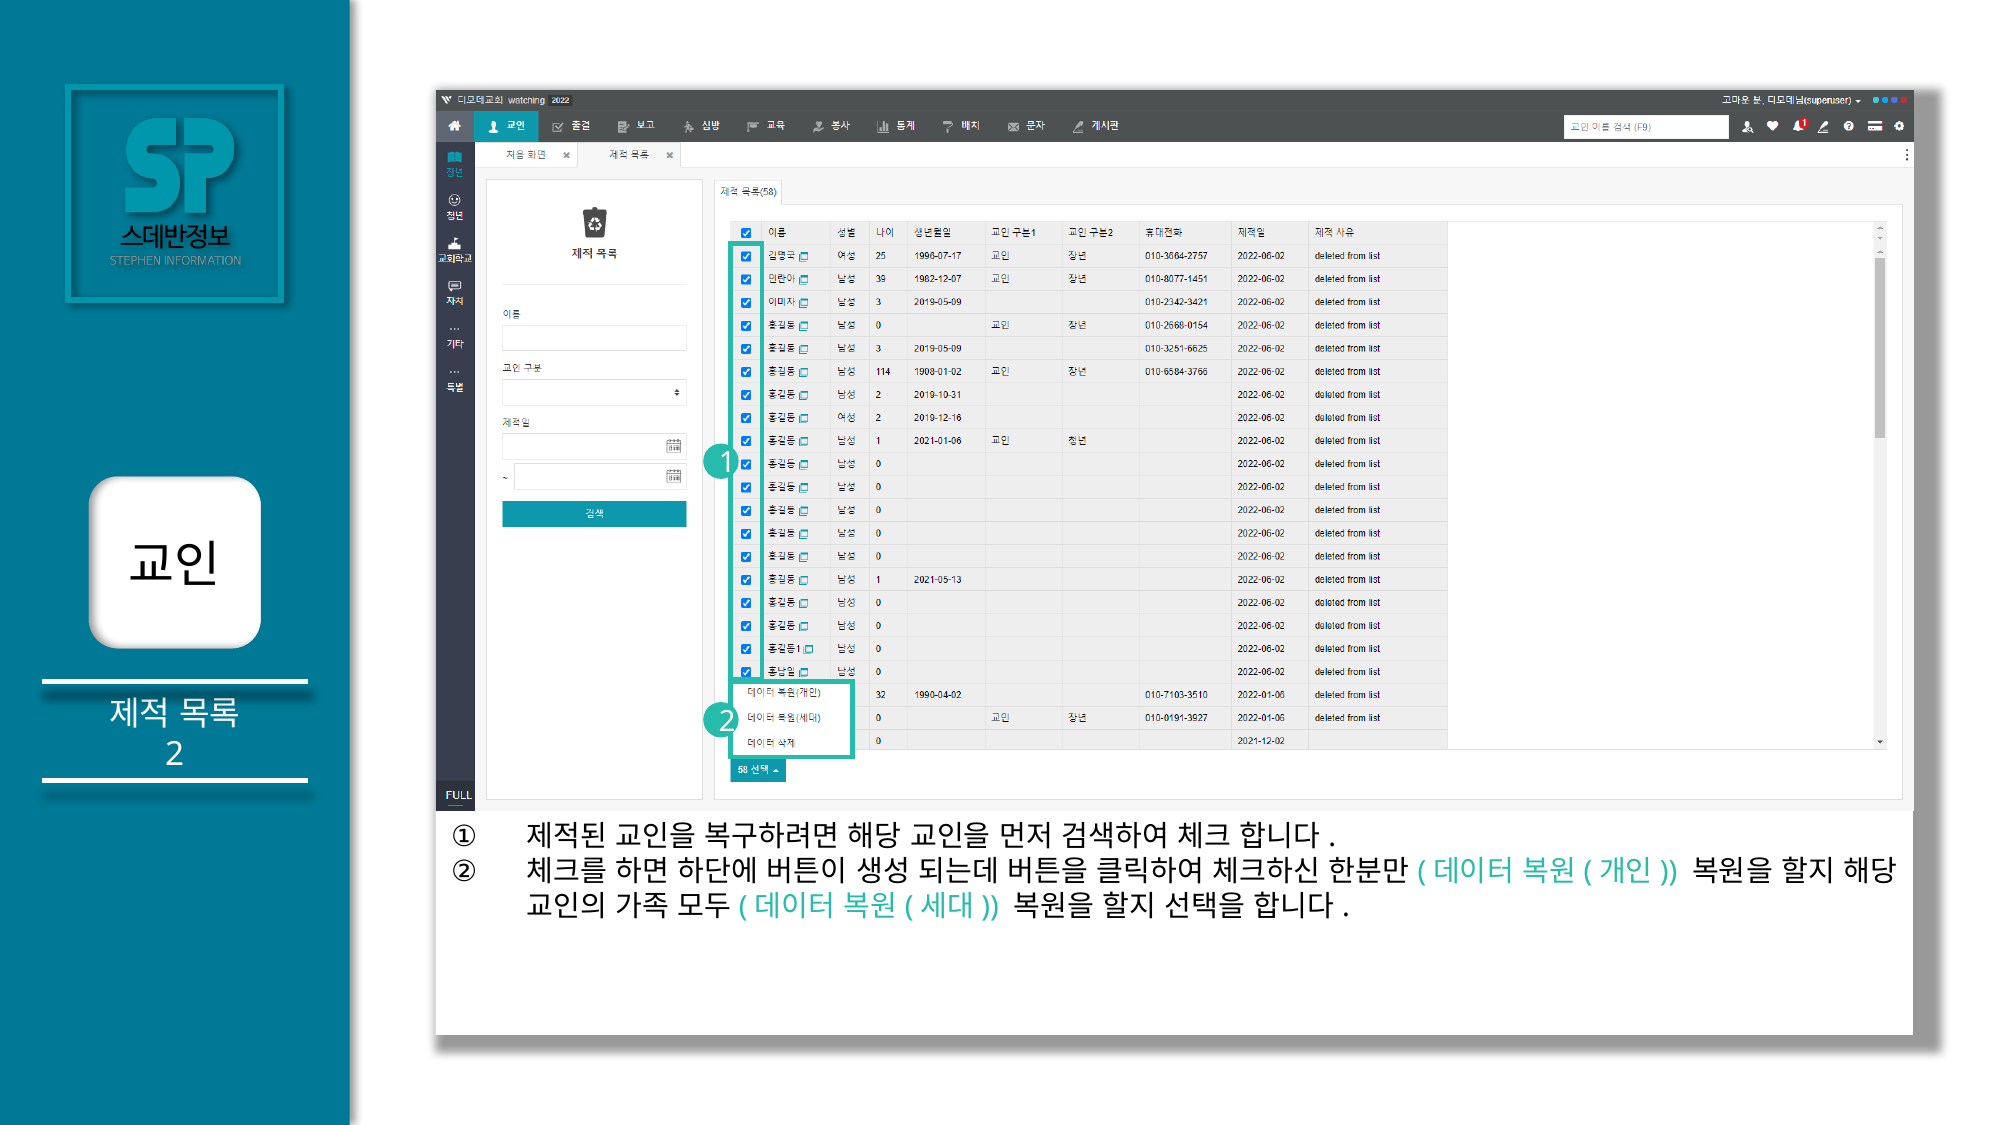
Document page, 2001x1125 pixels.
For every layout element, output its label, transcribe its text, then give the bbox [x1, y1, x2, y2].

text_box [0, 0, 350, 1125]
text_box 제적된 교인을 복구하려면 해당 교인을 먼저 검색하여 체크 합니다. 체크를 하면 하단에 버튼이 생성 되는데 버튼을 클릭하여 체크하신 한분만(데이터 복원(개인)) 복원을 할지 해당 교인의 가족 모두(데이터 복원(세대)) 복원을 할지 선택을 합니다. [436, 811, 1914, 1036]
picture [435, 90, 1914, 811]
